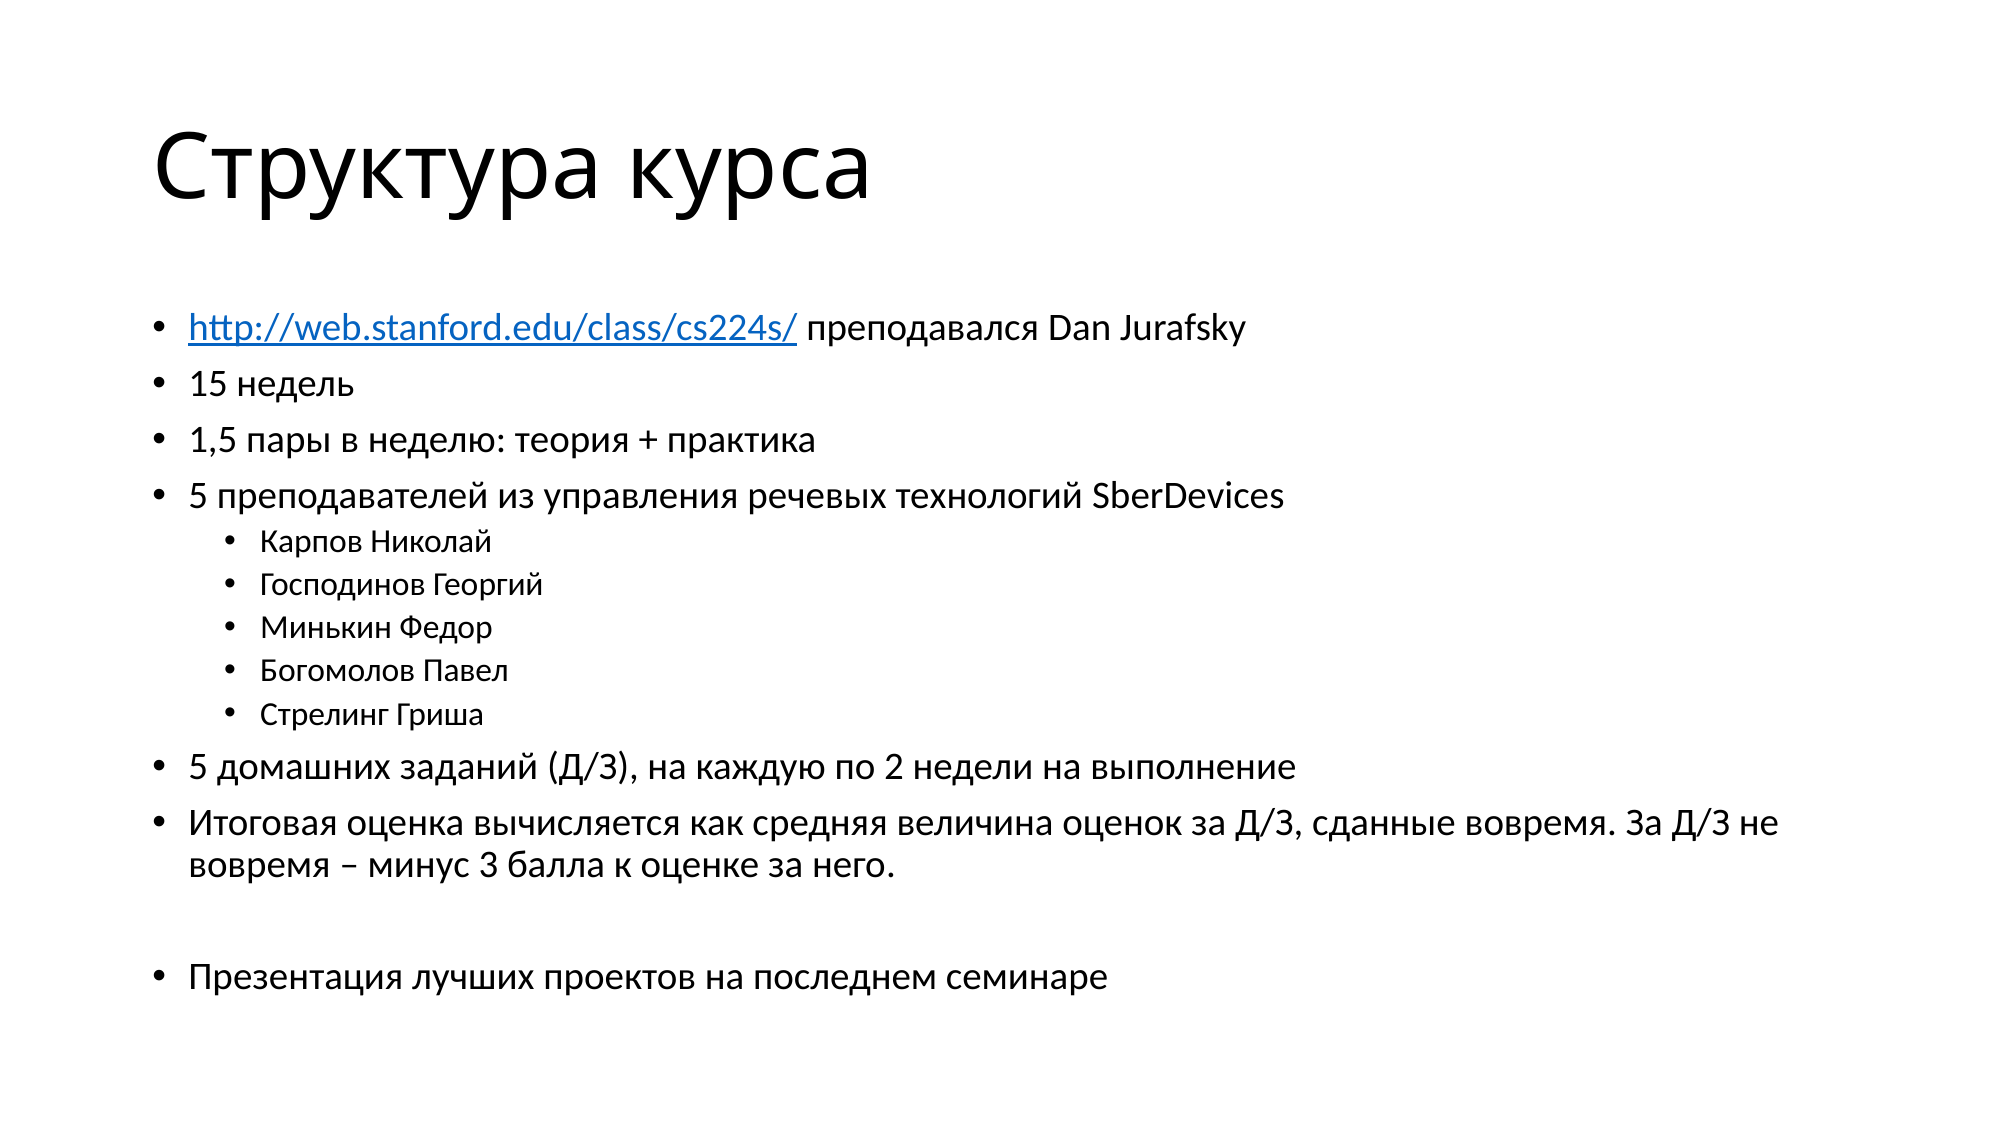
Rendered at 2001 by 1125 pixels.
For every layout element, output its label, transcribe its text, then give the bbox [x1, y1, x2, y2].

list http://web.stanford.edu/class/cs224s/ преподавался Dan Jurafsky 15 недель 1,5 пары в неделю: теория + практика 5 преподавателей из управления речевых технологий SberDevices Карпов Николай Господинов Георгий Минькин Федор Богомолов Павел Стрелинг Гриша 5 домашних заданий (Д/З), на каждую по 2 недели на выполнение Итоговая оценка вычисляется как средняя величина оценок за Д/З, сданные вовремя. За Д/З не вовремя – минус 3 балла к оценке за него. Презентация лучших проектов на последнем семинаре [137, 299, 1863, 1014]
title Структура курса [137, 59, 1863, 278]
